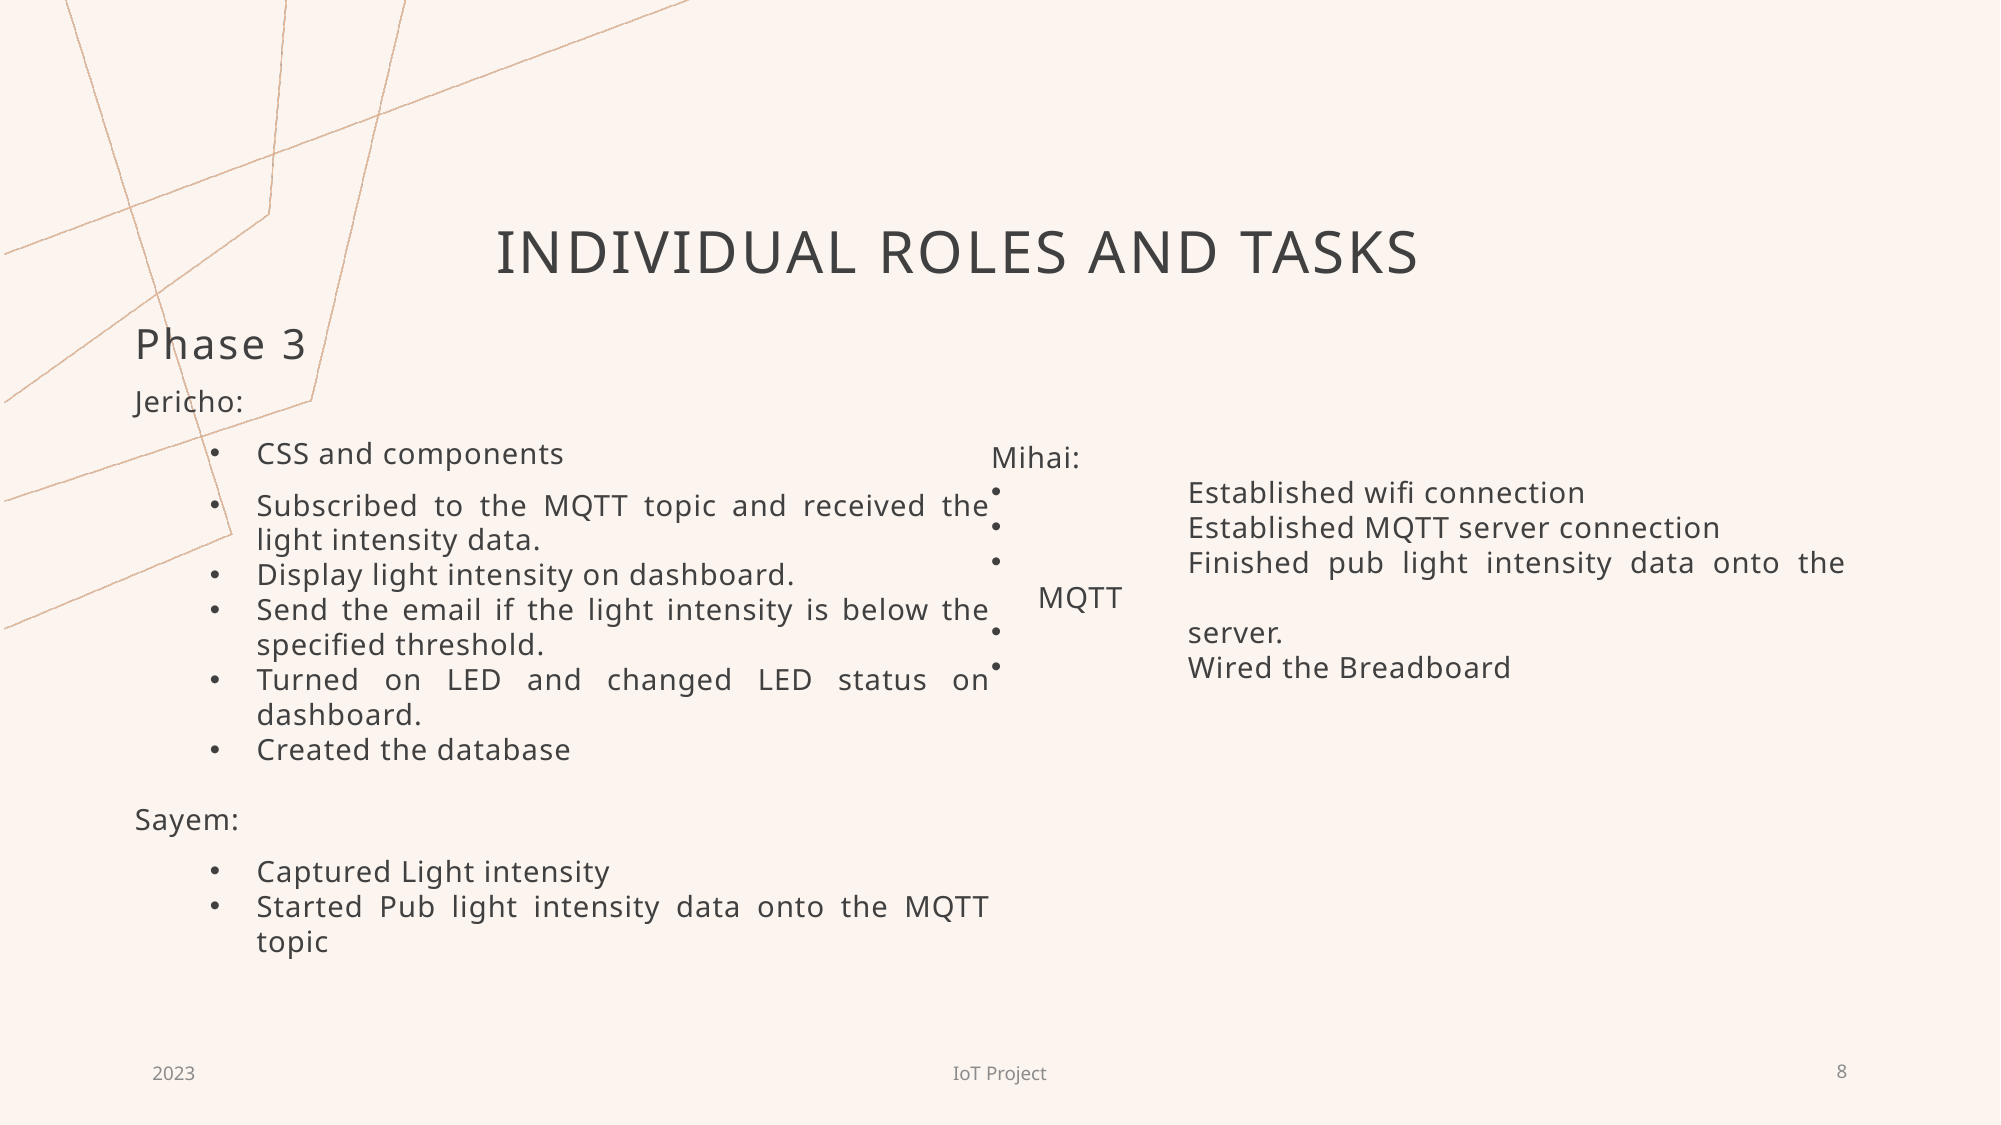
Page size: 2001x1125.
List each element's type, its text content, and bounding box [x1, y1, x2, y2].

list Jericho: CSS and components Subscribed to the MQTT topic and received the light intensity data. Display light intensity on dashboard. Send the email if the light intensity is below the specified threshold. Turned on LED and changed LED status on dashboard. Created the database Sayem: Captured Light intensity Started Pub light intensity data onto the MQTT topic Mihai: Established wifi connection Established MQTT server connection Finished pub light intensity data onto the MQTT server. Wired the Breadboard [119, 376, 1863, 979]
list Phase 3 [119, 298, 1149, 376]
title Individual Roles and Tasks [481, 146, 1863, 364]
slide_number 8 [1412, 1042, 1863, 1103]
picture [4, 0, 721, 642]
footer IoT Project [662, 1042, 1338, 1103]
slide_number 2023 [137, 1042, 588, 1103]
